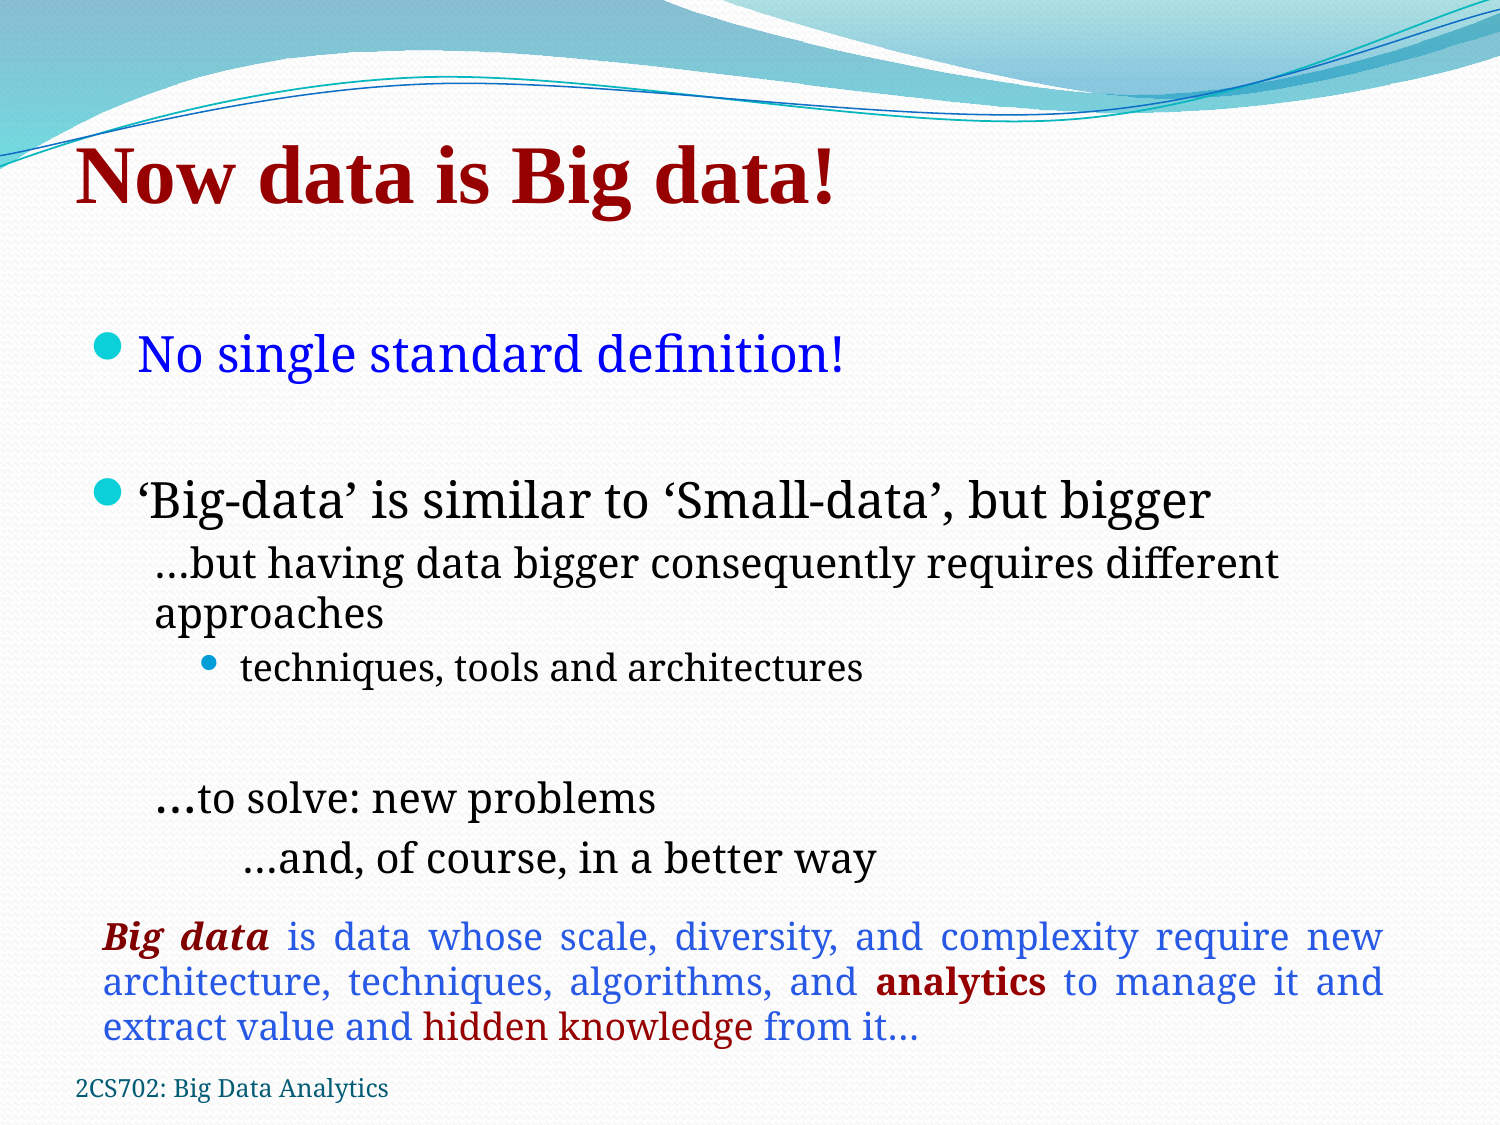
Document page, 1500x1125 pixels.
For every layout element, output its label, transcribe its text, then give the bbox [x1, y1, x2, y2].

list No single standard definition! ‘Big-data’ is similar to ‘Small-data’, but bigger …but having data bigger consequently requires different approaches techniques, tools and architectures …to solve: new problems …and, of course, in a better way [75, 314, 1412, 1043]
title Now data is Big data! [75, 115, 1425, 220]
slide_number 2CS702: Big Data Analytics [75, 1042, 425, 1103]
text_box Big data is data whose scale, diversity, and complexity require new architecture, techniques, algorithms, and analytics to manage it and extract value and hidden knowledge from it… [87, 905, 1399, 1055]
